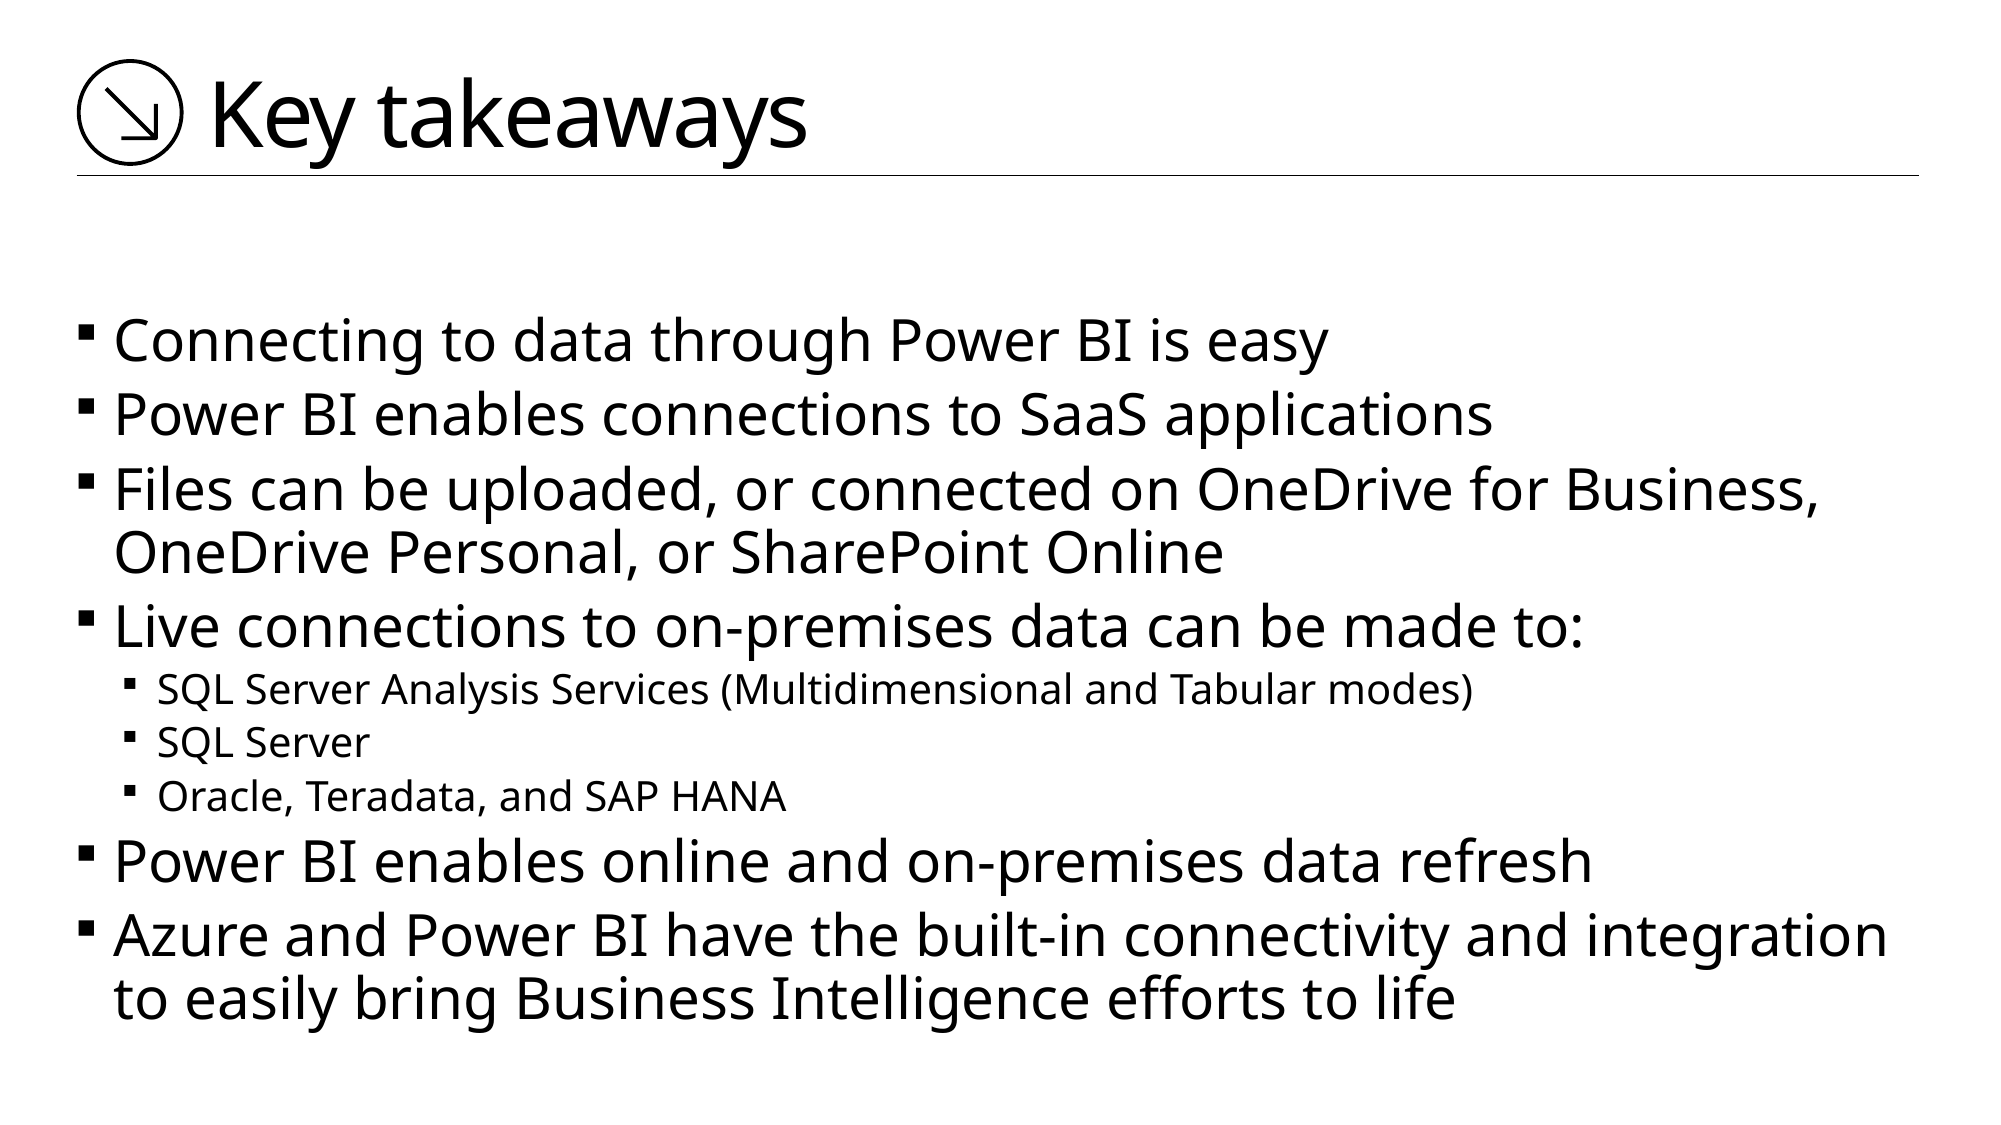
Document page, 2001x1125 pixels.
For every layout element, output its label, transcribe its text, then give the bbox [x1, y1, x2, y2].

title Key takeaways [183, 59, 1957, 178]
list Connecting to data through Power BI is easy Power BI enables connections to SaaS applications Files can be uploaded, or connected on OneDrive for Business, OneDrive Personal, or SharePoint Online Live connections to on-premises data can be made to: SQL Server Analysis Services (Multidimensional and Tabular modes) SQL Server Oracle, Teradata, and SAP HANA Power BI enables online and on-premises data refresh Azure and Power BI have the built-in connectivity and integration to easily bring Business Intelligence efforts to life [44, 287, 1957, 1125]
